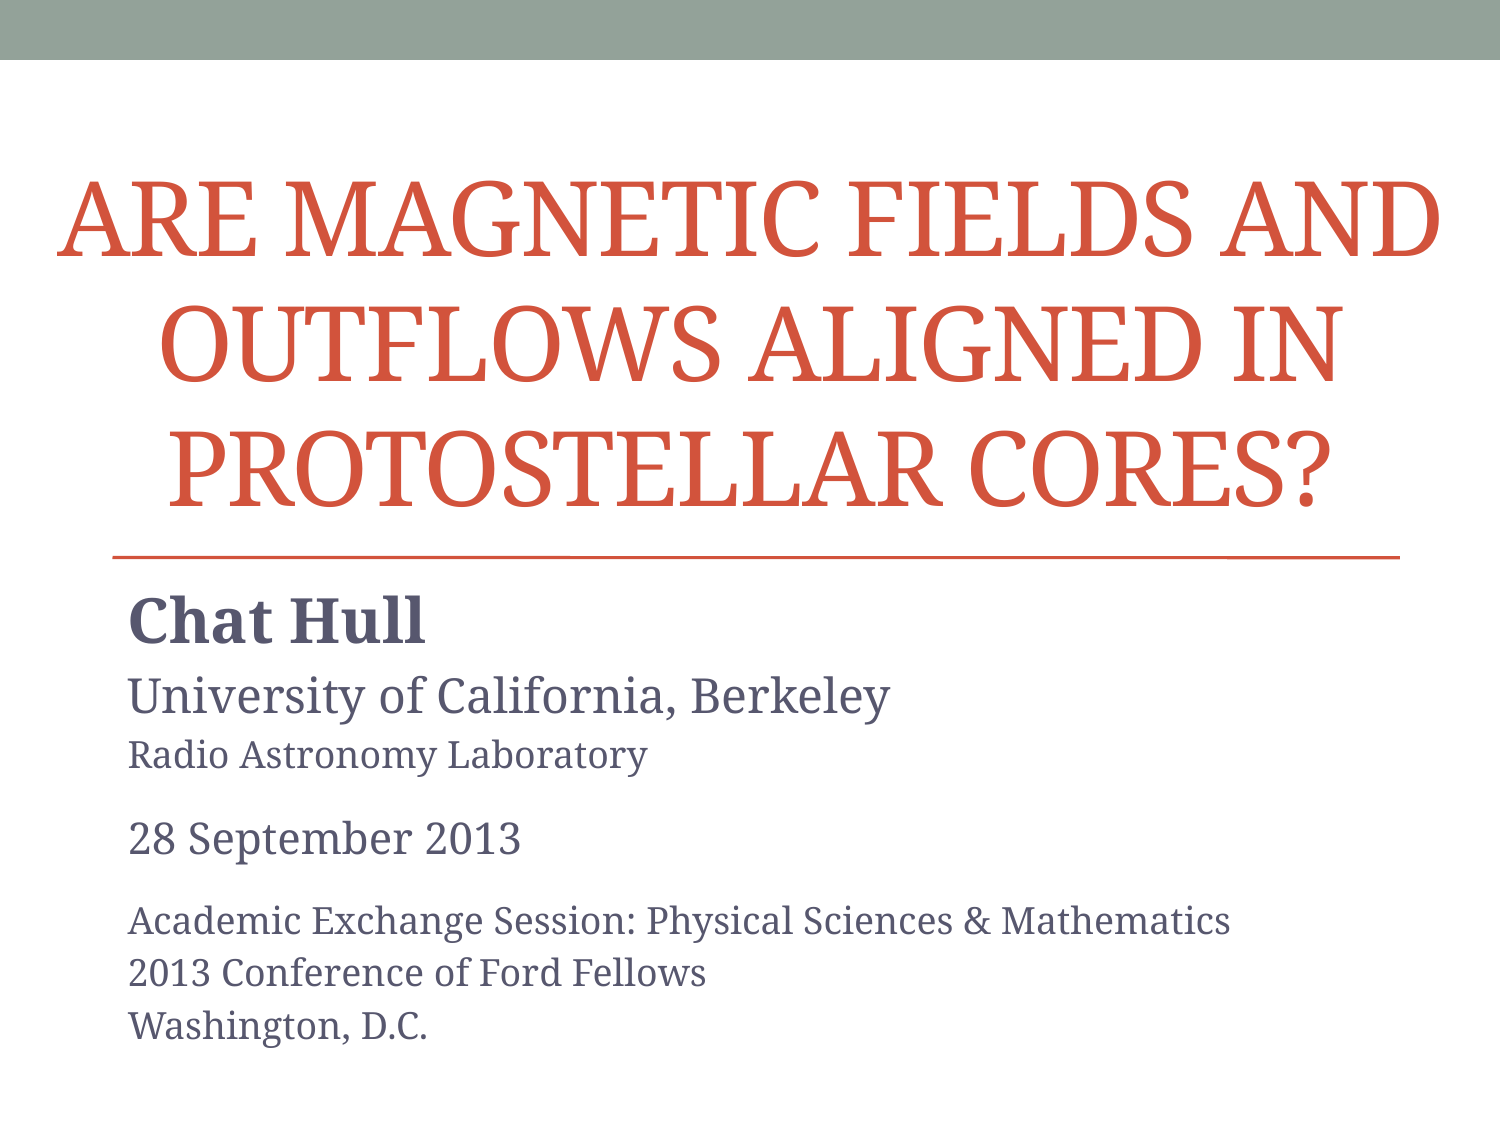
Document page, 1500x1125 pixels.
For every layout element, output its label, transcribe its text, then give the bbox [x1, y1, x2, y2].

title Are magnetic fields and outflows aligned in protostellar cores? [0, 218, 1500, 535]
subtitle Chat Hull University of California, Berkeley Radio Astronomy Laboratory 28 September 2013 Academic Exchange Session: Physical Sciences & Mathematics 2013 Conference of Ford Fellows Washington, D.C. [112, 573, 1265, 1094]
